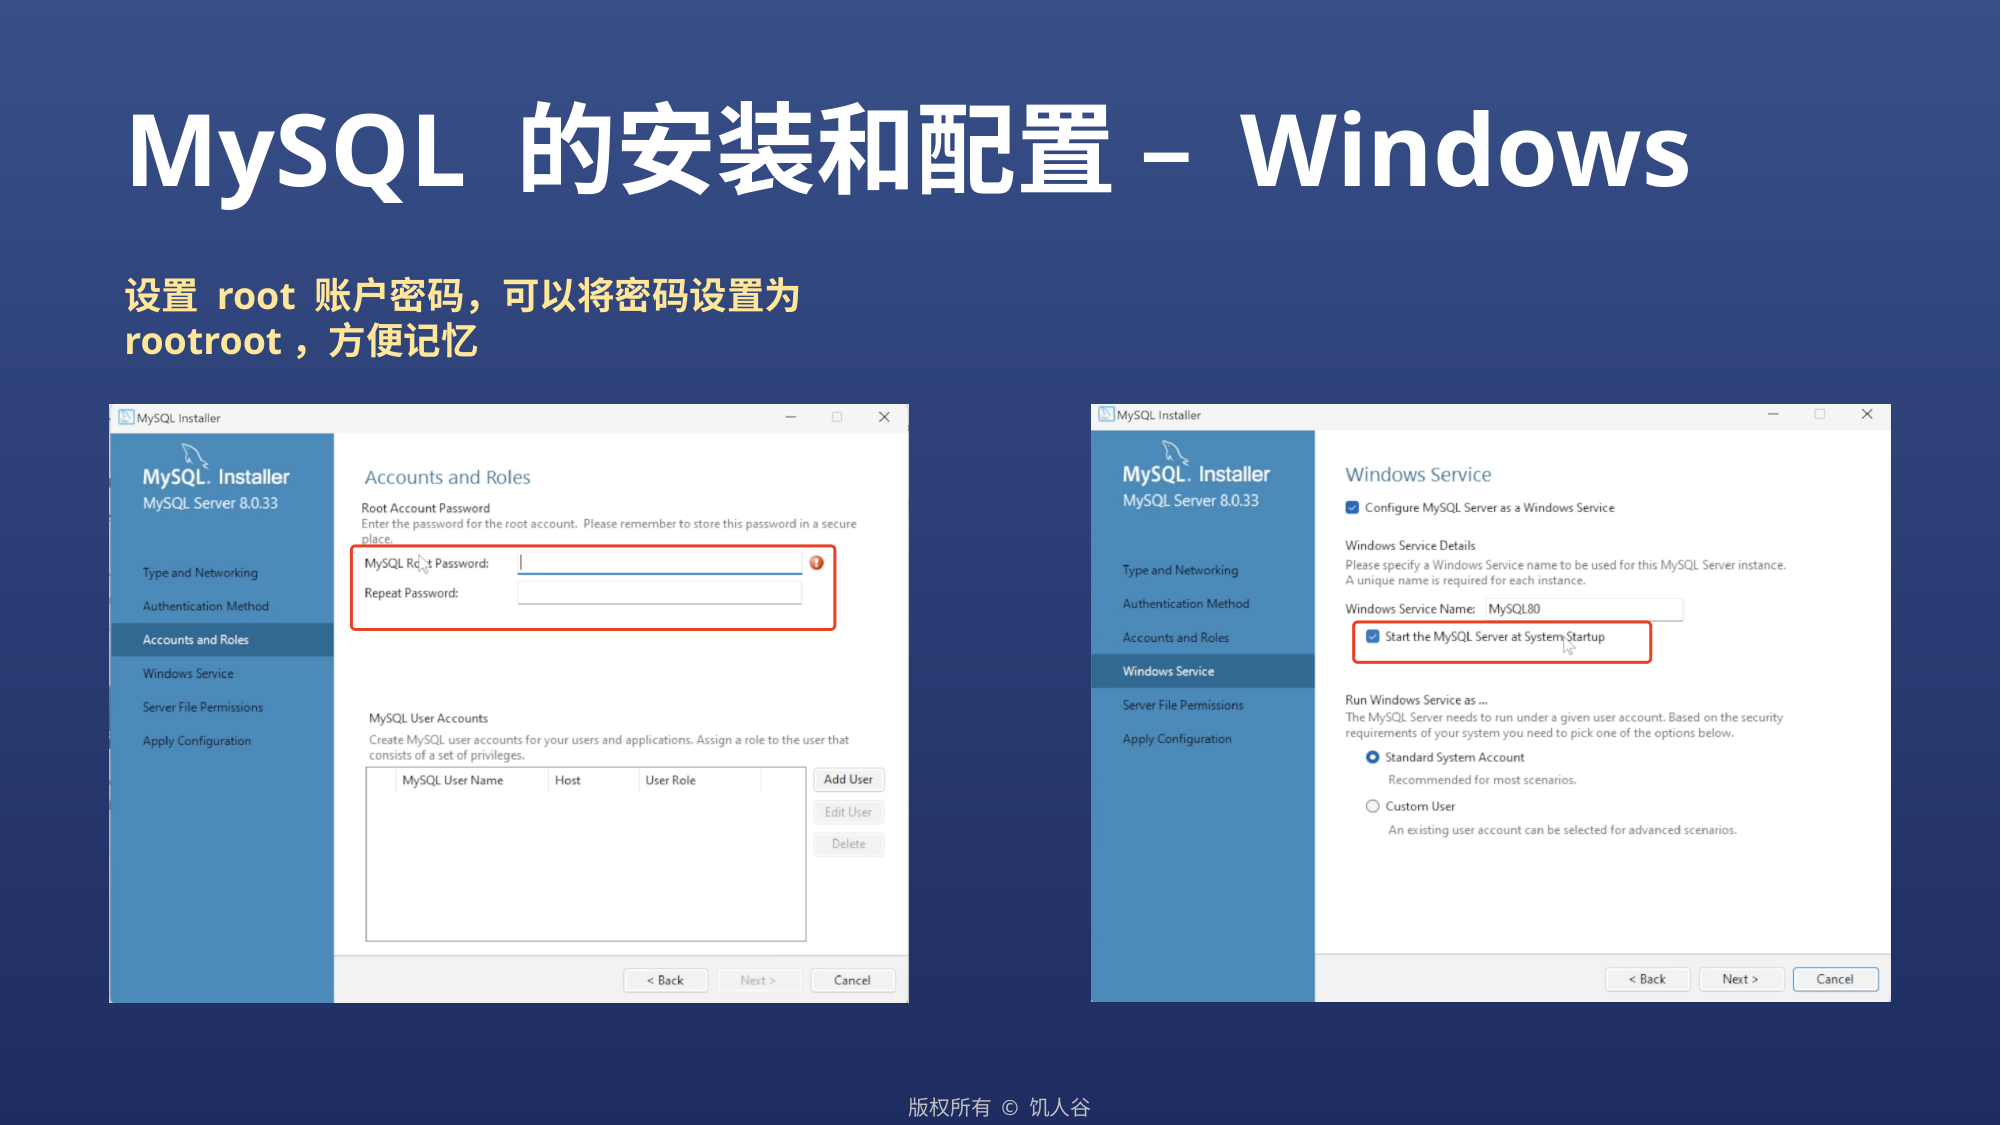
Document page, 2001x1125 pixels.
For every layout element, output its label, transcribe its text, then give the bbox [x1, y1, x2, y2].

picture [109, 404, 909, 1003]
text_box 设置 root 账户密码，可以将密码设置为 rootroot，方便记忆 [109, 264, 978, 370]
picture [1090, 404, 1891, 1002]
text_box MySQL 的安装和配置 – Windows [109, 92, 1817, 216]
